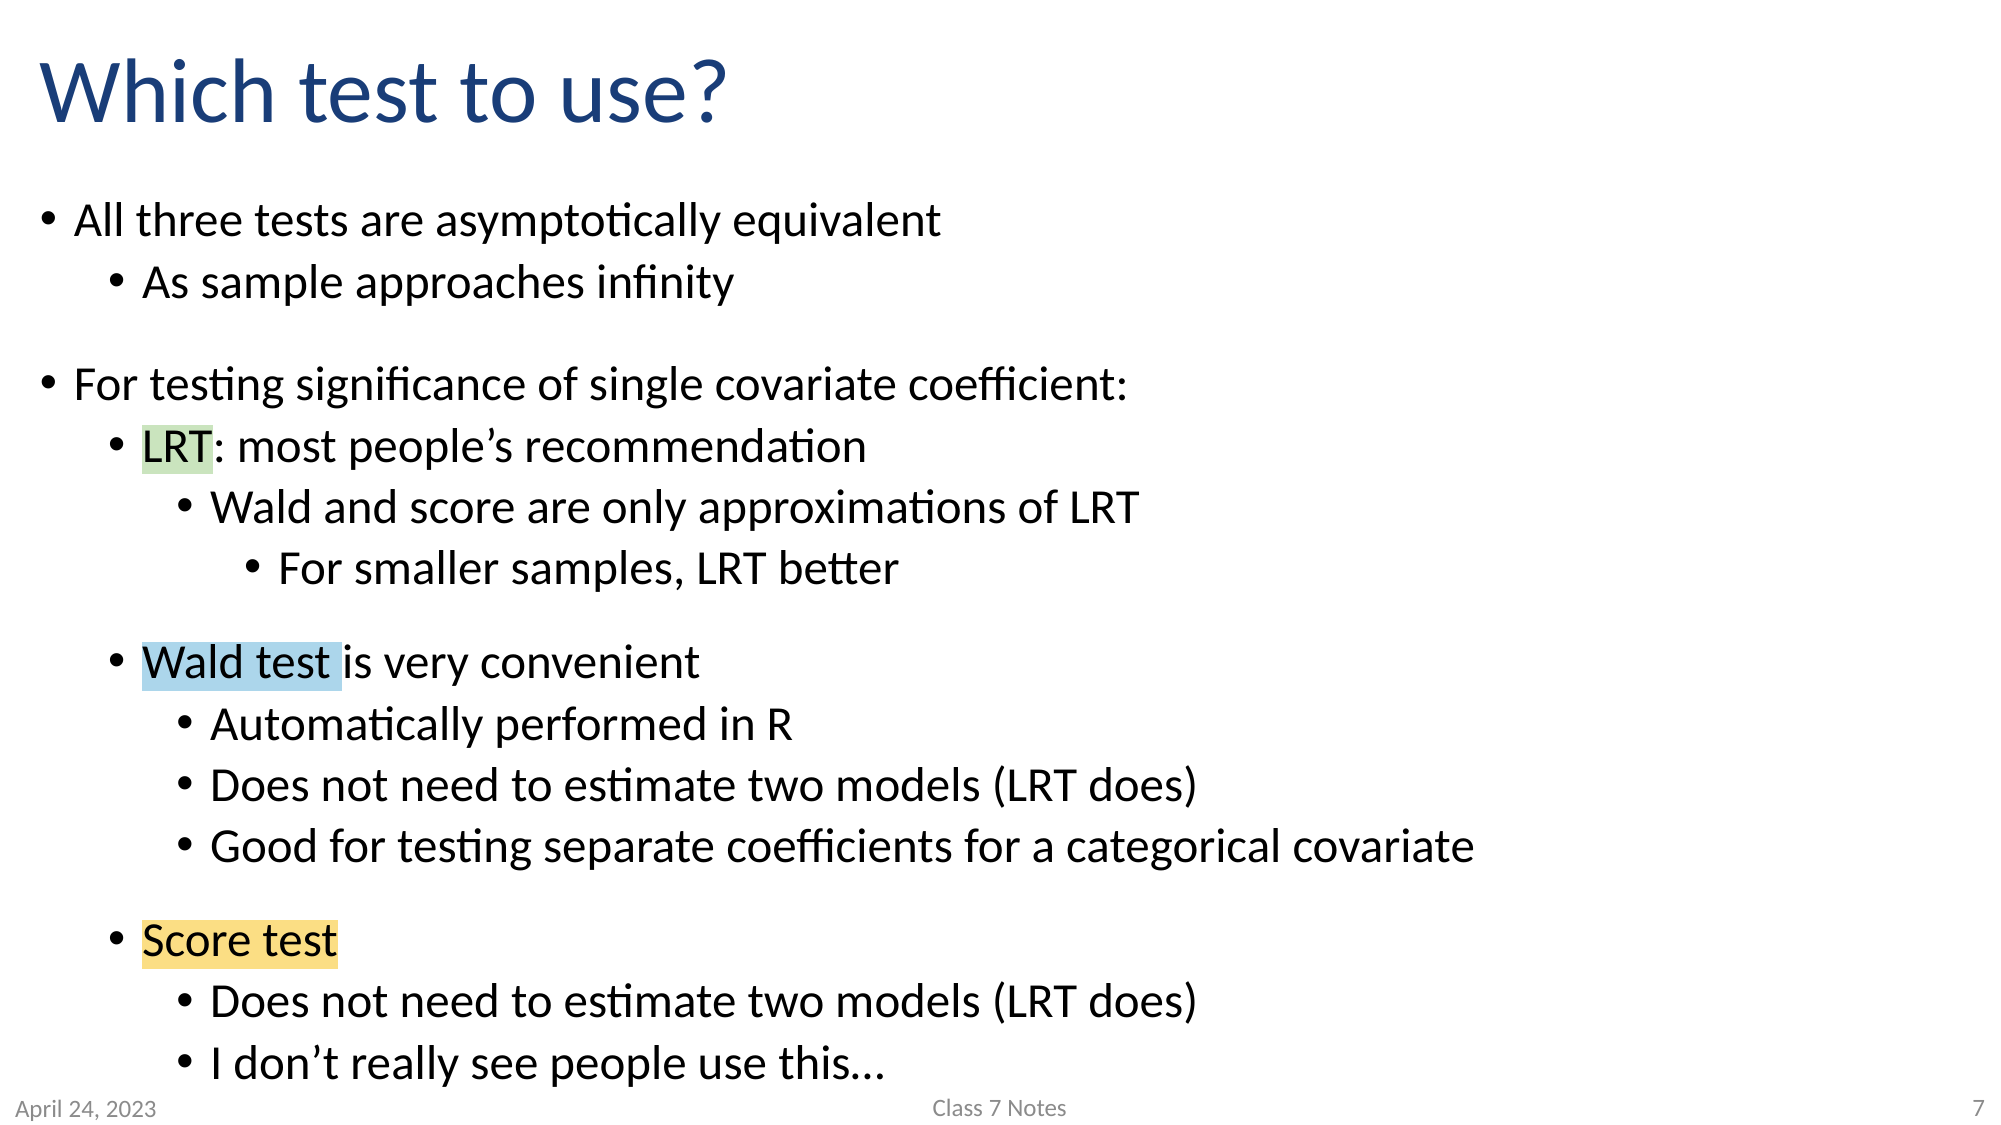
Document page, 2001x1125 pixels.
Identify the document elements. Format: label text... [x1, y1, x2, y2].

slide_number 7 [1550, 1087, 2000, 1125]
title Which test to use? [24, 24, 1975, 163]
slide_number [0, 1089, 450, 1125]
list All three tests are asymptotically equivalent As sample approaches infinity For testing significance of single covariate coefficient: LRT: most people’s recommendation Wald and score are only approximations of LRT For smaller samples, LRT better Wald test is very convenient Automatically performed in R Does not need to estimate two models (LRT does) Good for testing separate coefficients for a categorical covariate Score test Does not need to estimate two models (LRT does) I don’t really see people use this… [24, 187, 1738, 1101]
footer Class 7 Notes [662, 1087, 1338, 1125]
